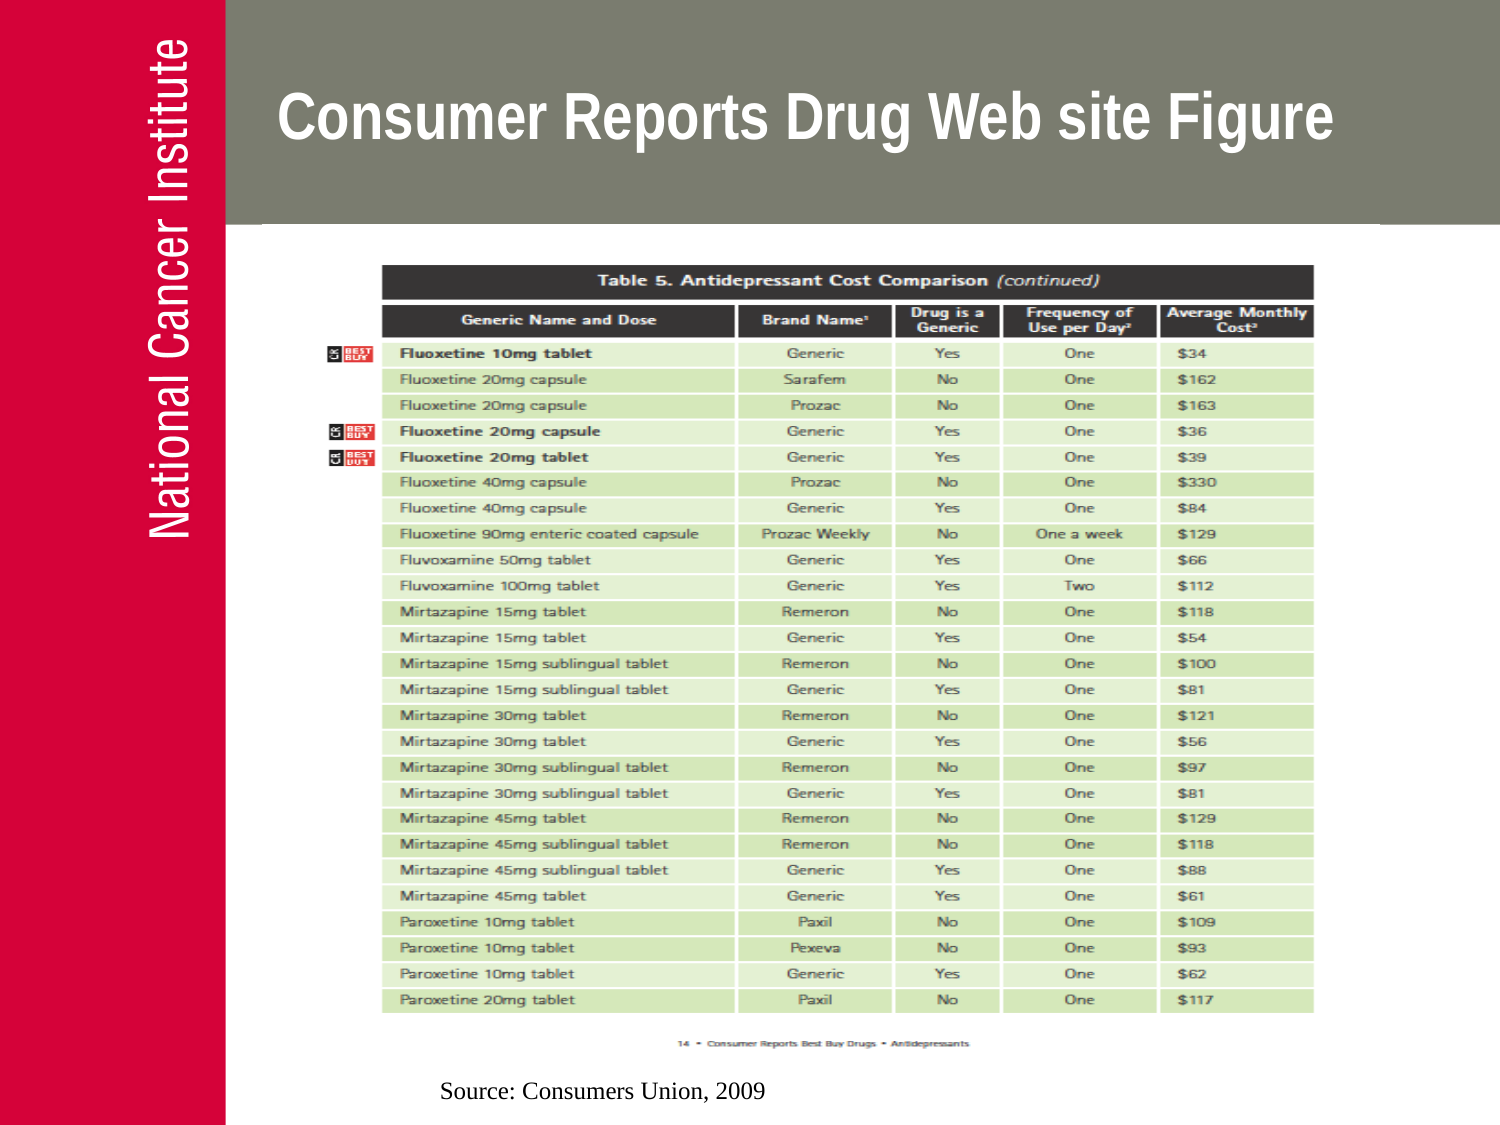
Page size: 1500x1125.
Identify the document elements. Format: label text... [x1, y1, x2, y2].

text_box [262, 224, 1381, 1080]
title Consumer Reports Drug Web site Figure [262, 18, 1463, 207]
picture [0, 0, 1500, 1125]
text_box Source: Consumers Union, 2009 [424, 1089, 1263, 1113]
